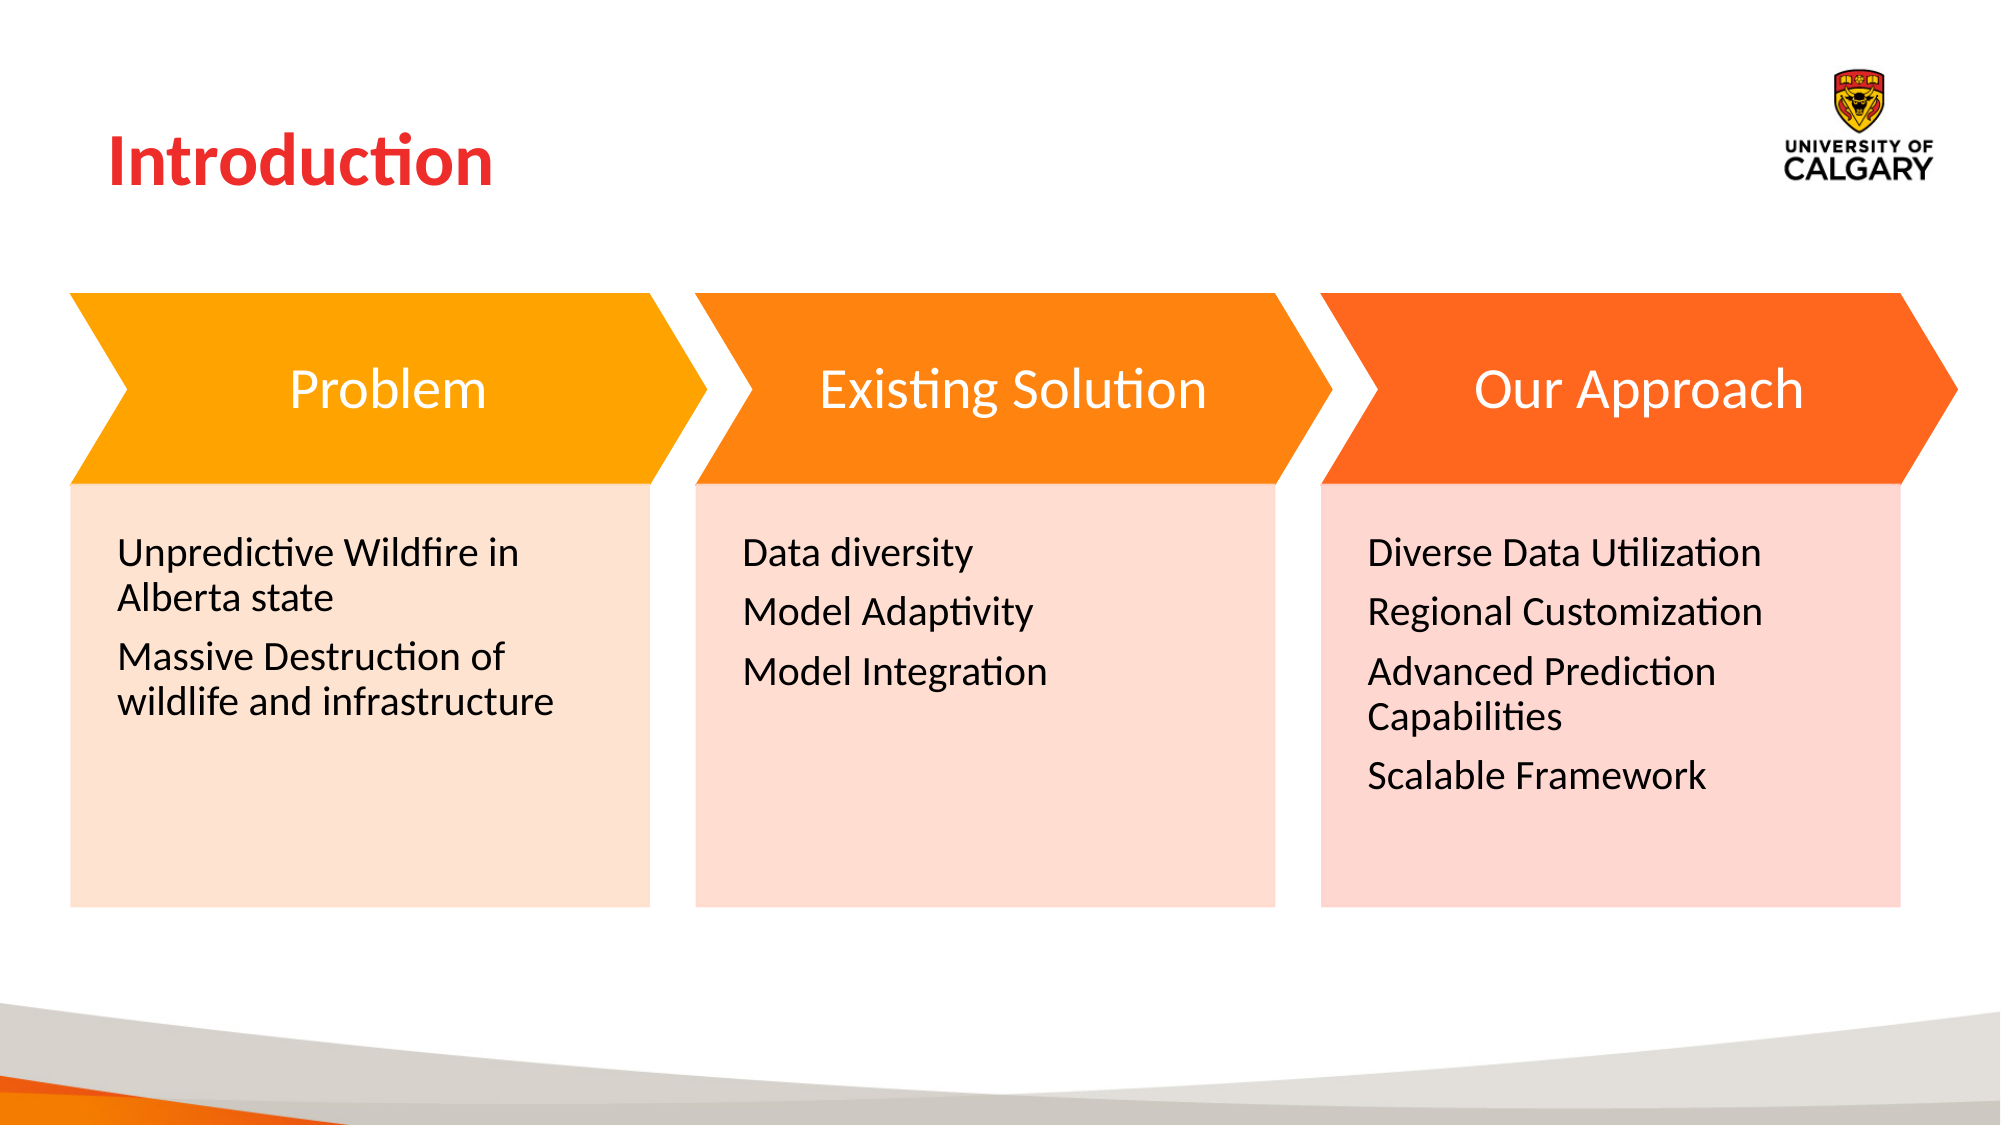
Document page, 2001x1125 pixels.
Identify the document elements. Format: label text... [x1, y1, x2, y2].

title Introduction [92, 76, 1688, 245]
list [69, 245, 1959, 955]
picture [0, 0, 2001, 1125]
